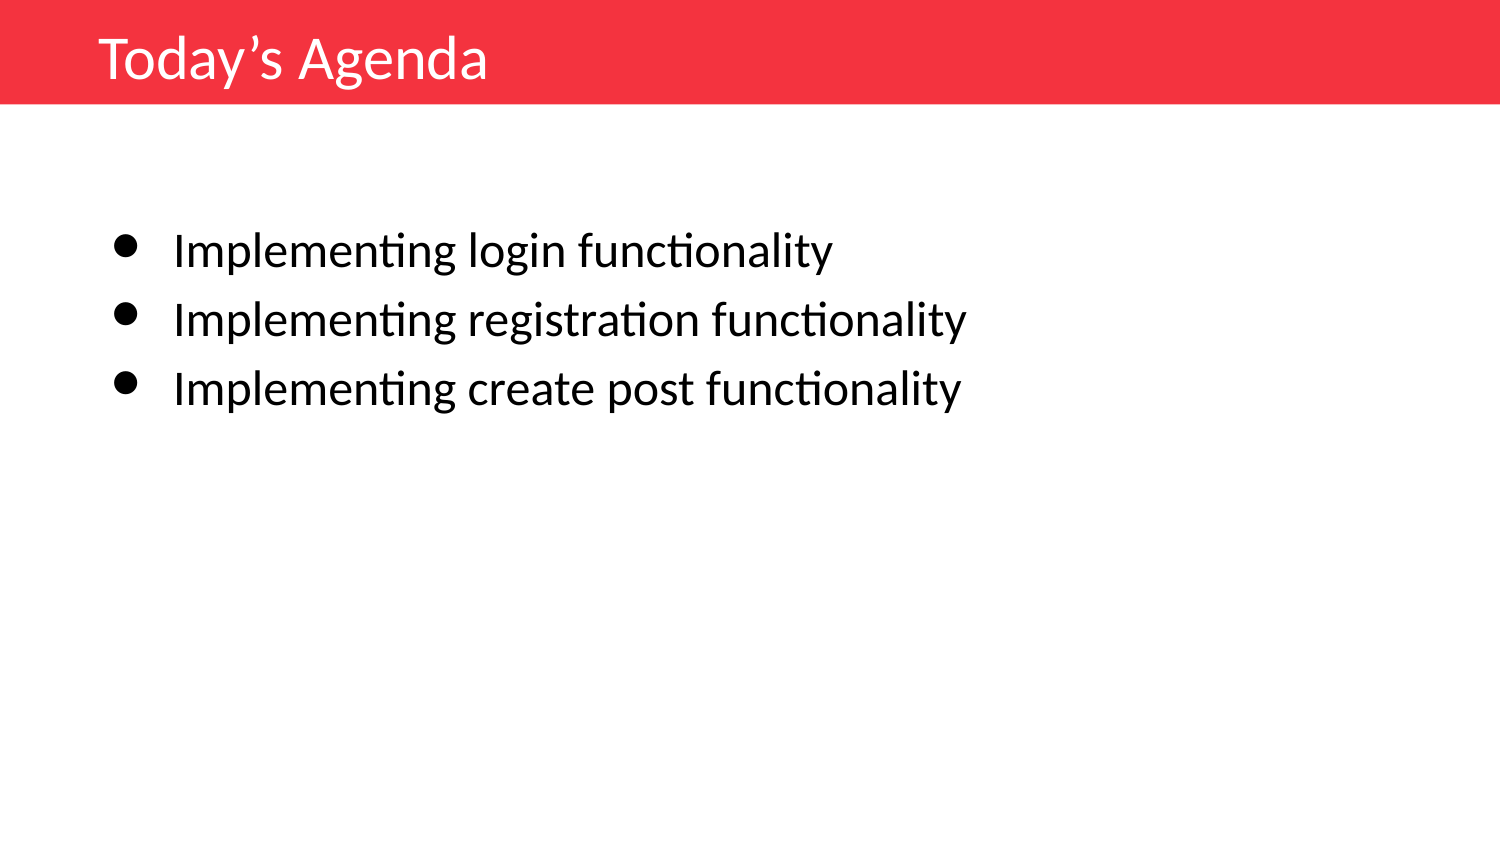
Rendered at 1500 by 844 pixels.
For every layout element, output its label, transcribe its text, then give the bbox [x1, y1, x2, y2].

text_box Implementing login functionality Implementing registration functionality Implementing create post functionality [83, 193, 1125, 615]
text_box Today’s Agenda [83, 2, 563, 138]
text_box [0, 0, 1500, 105]
